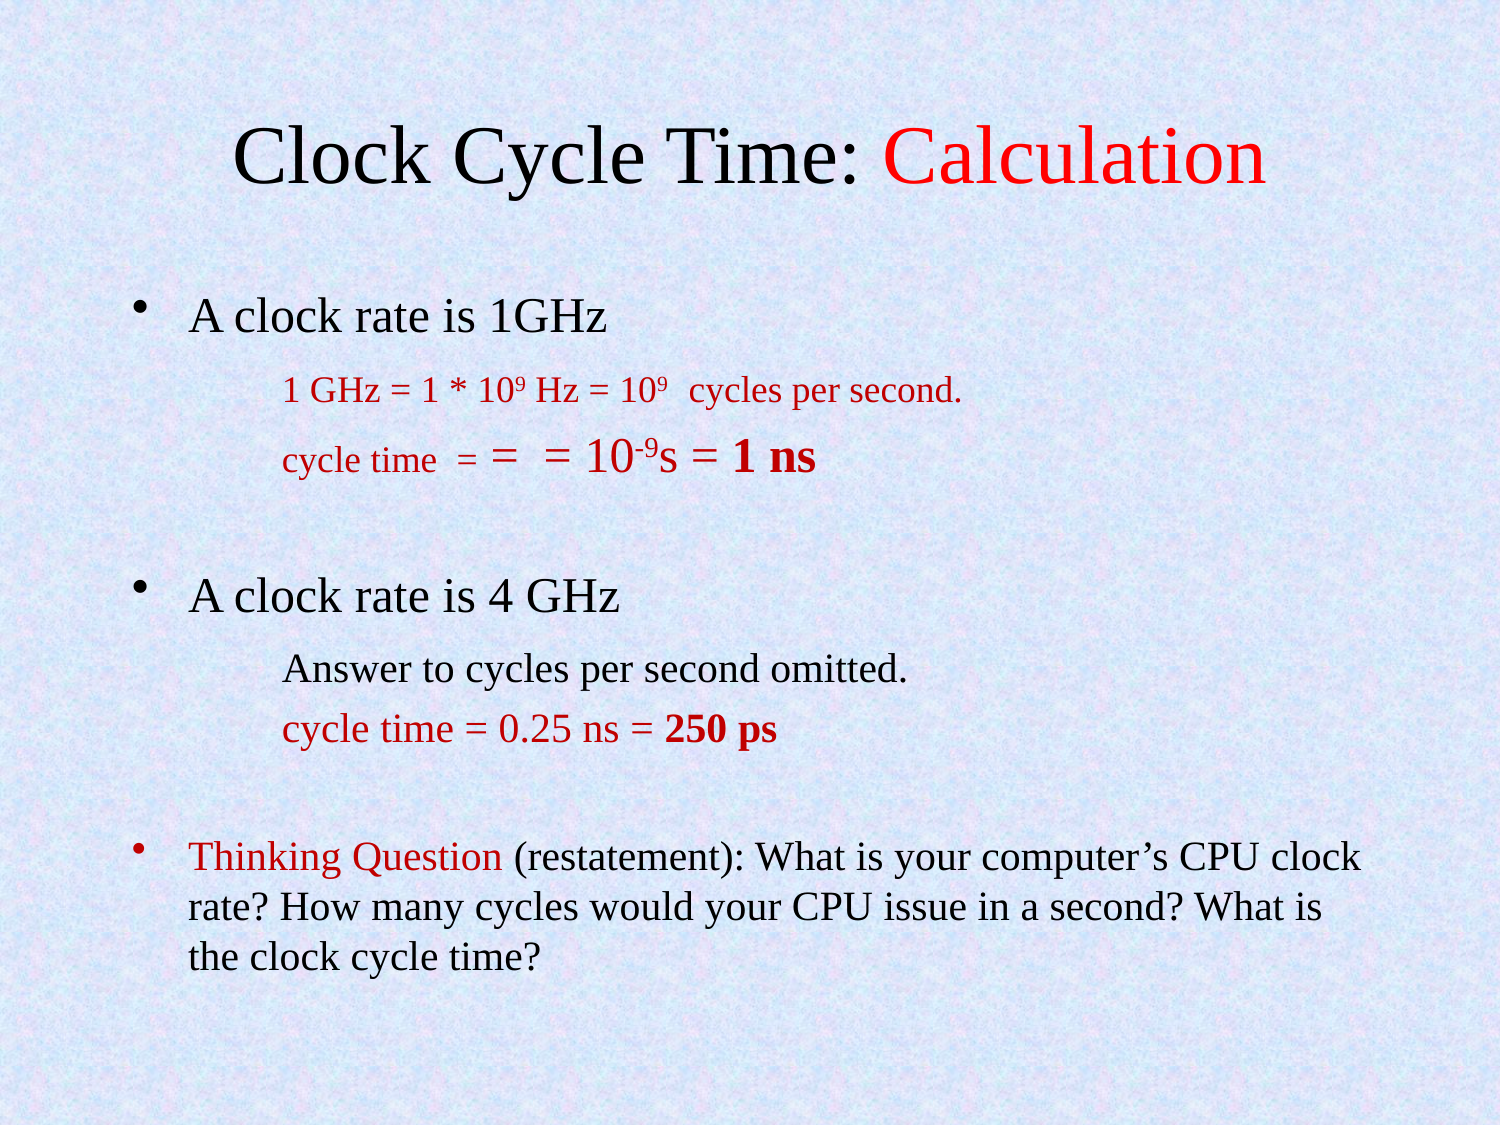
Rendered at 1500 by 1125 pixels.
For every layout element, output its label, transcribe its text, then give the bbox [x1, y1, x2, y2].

title Clock Cycle Time: Calculation [112, 99, 1388, 200]
text_box Thinking questions: not assignment; team discussion encouraged; no need to submit; nor for credit. [0, 0, 1500, 1125]
